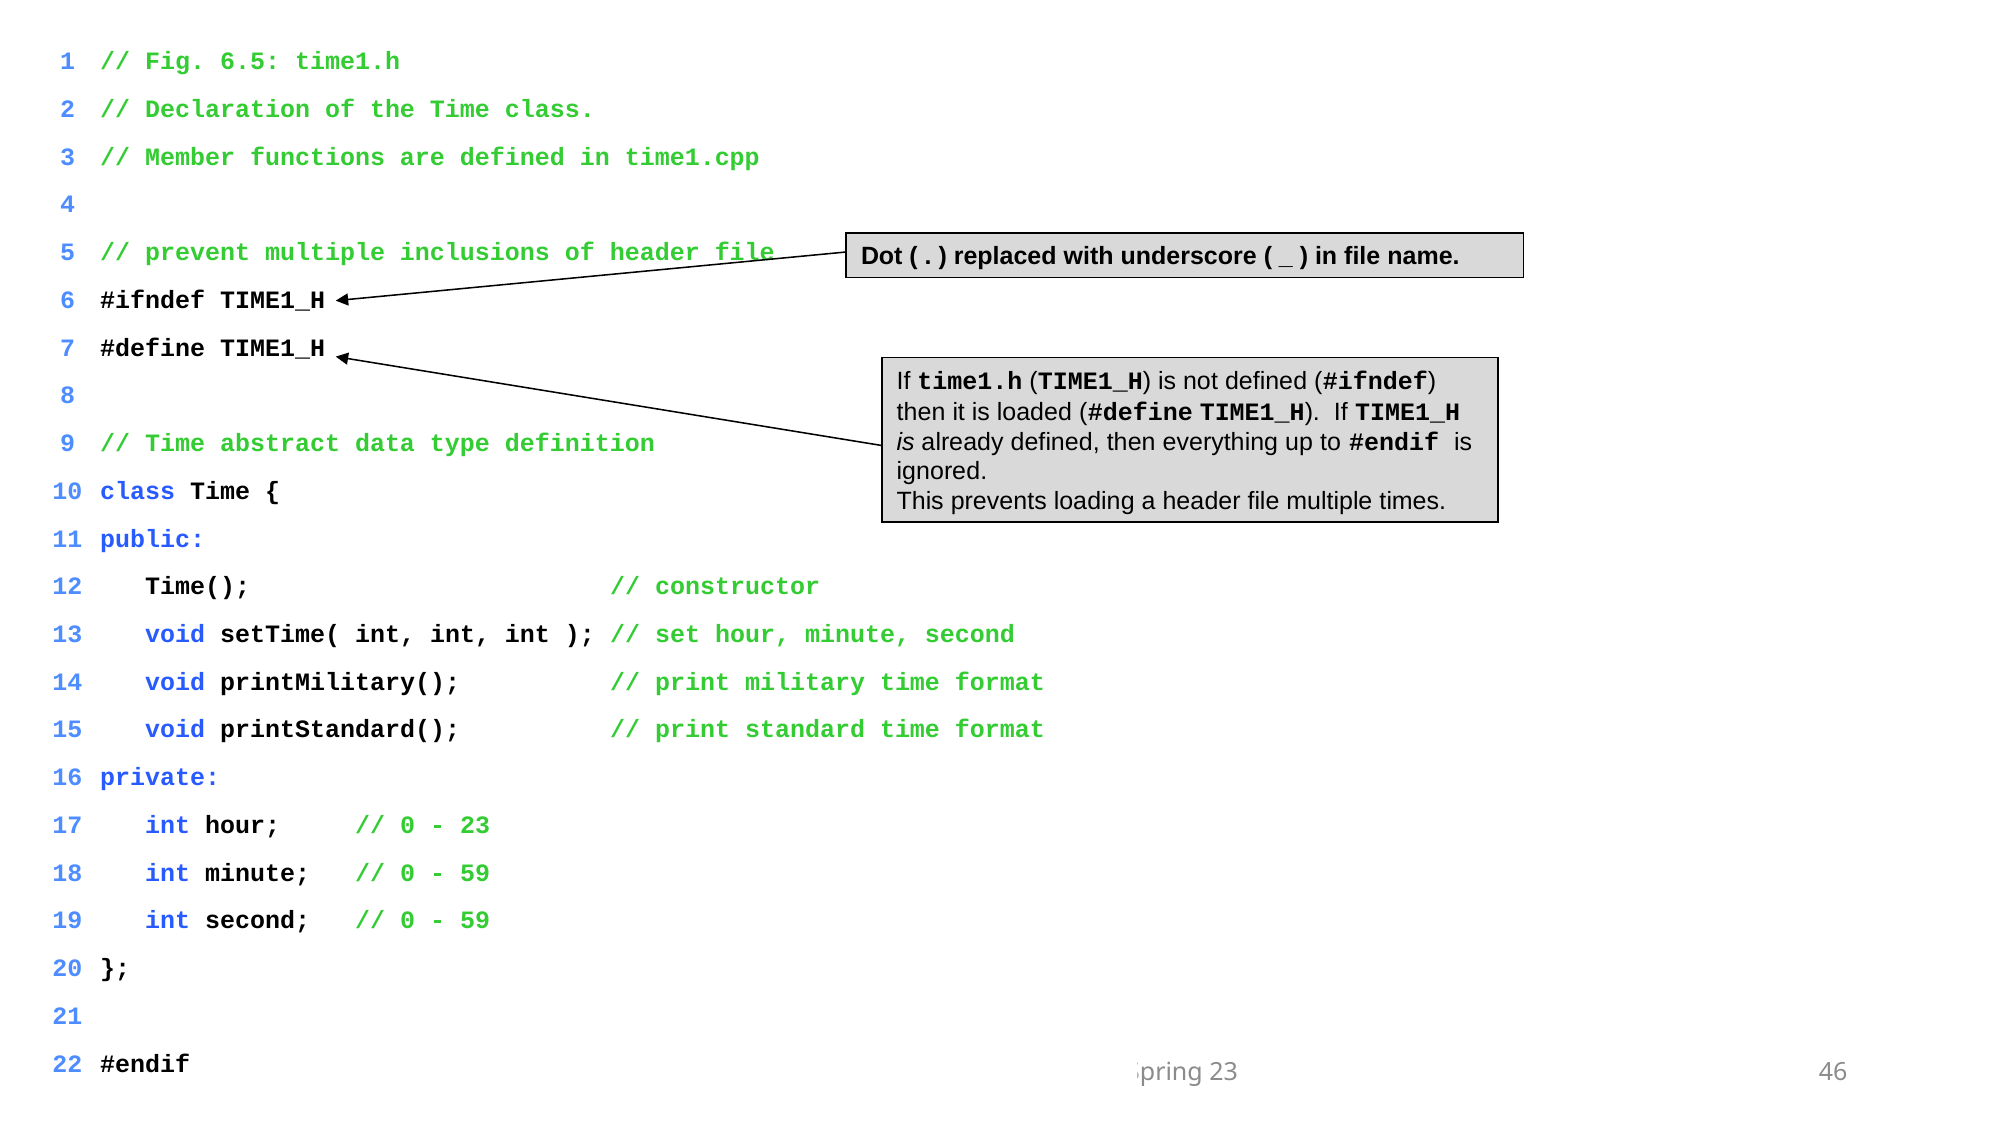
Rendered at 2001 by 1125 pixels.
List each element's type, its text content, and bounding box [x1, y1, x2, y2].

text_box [335, 232, 1524, 301]
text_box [37, 37, 1138, 1088]
slide_number 46 [1412, 1042, 1863, 1103]
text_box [335, 356, 1499, 525]
footer Object Oriented Programming-Spring 23 [662, 1042, 1338, 1103]
